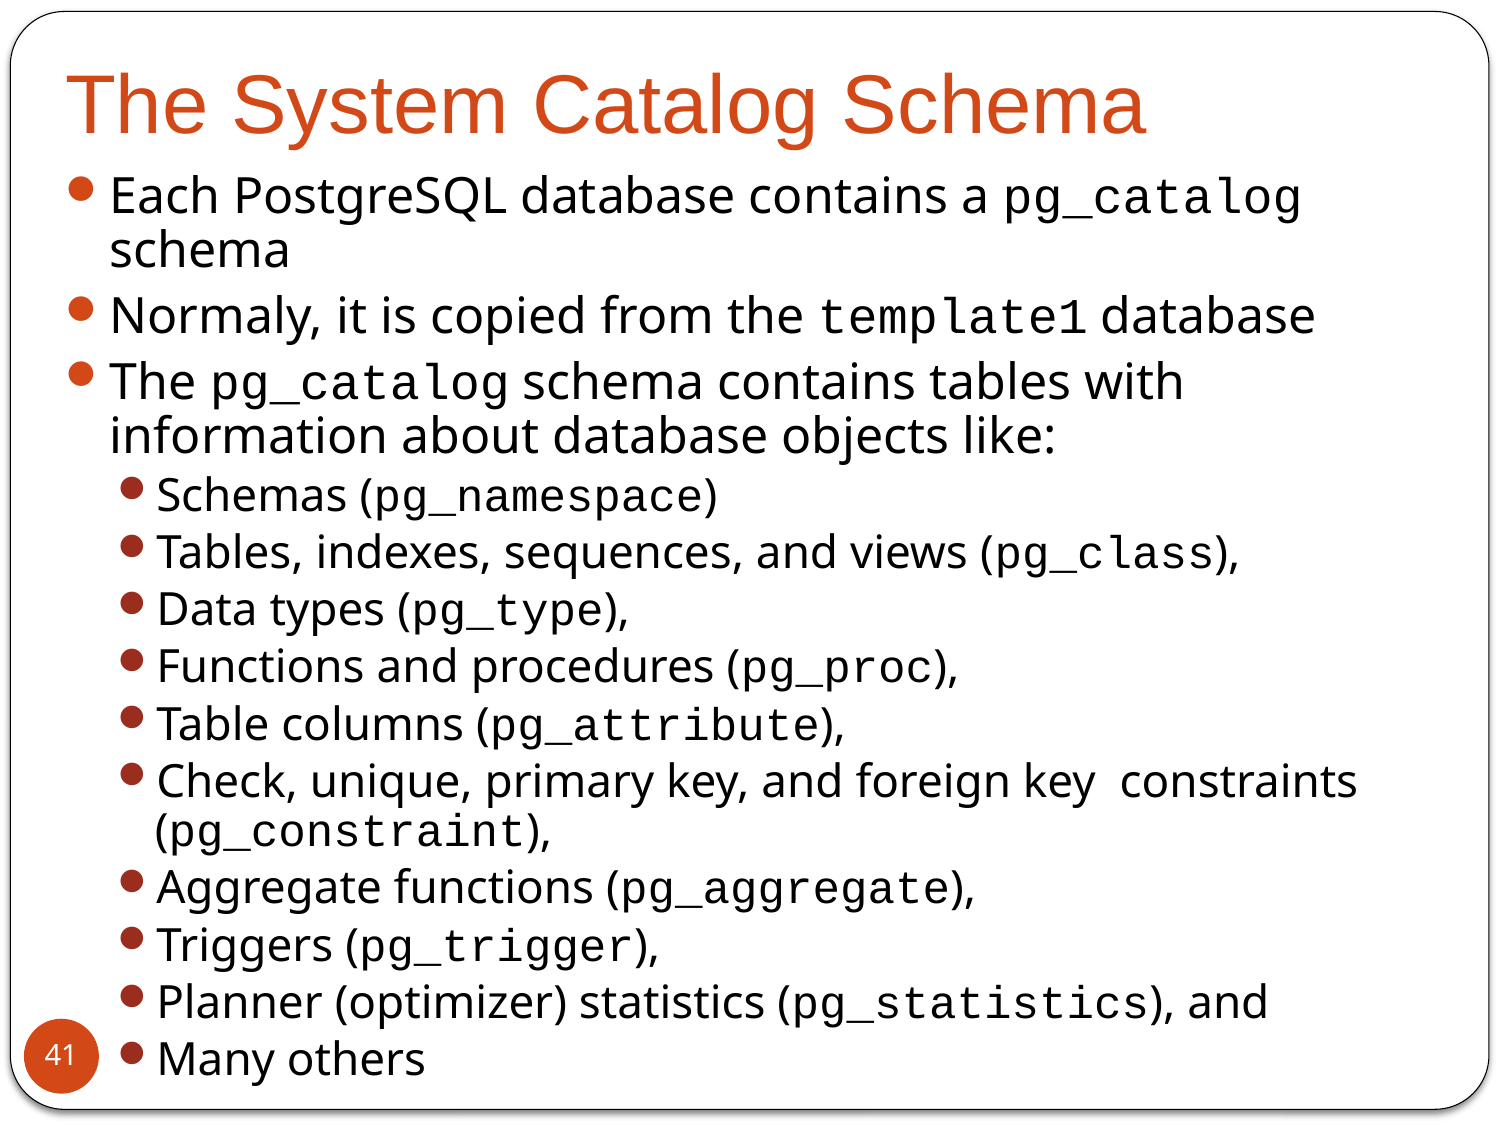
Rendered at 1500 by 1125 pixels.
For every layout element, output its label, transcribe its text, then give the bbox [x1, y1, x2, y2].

list Each PostgreSQL database contains a pg_catalog schema Normaly, it is copied from the template1 database The pg_catalog schema contains tables with information about database objects like: Schemas (pg_namespace) Tables, indexes, sequences, and views (pg_class), Data types (pg_type), Functions and procedures (pg_proc), Table columns (pg_attribute), Check, unique, primary key, and foreign key constraints (pg_constraint), Aggregate functions (pg_aggregate), Triggers (pg_trigger), Planner (optimizer) statistics (pg_statistics), and Many others [49, 162, 1451, 1022]
slide_number 41 [23, 1020, 99, 1094]
title The System Catalog Schema [49, 9, 1426, 162]
